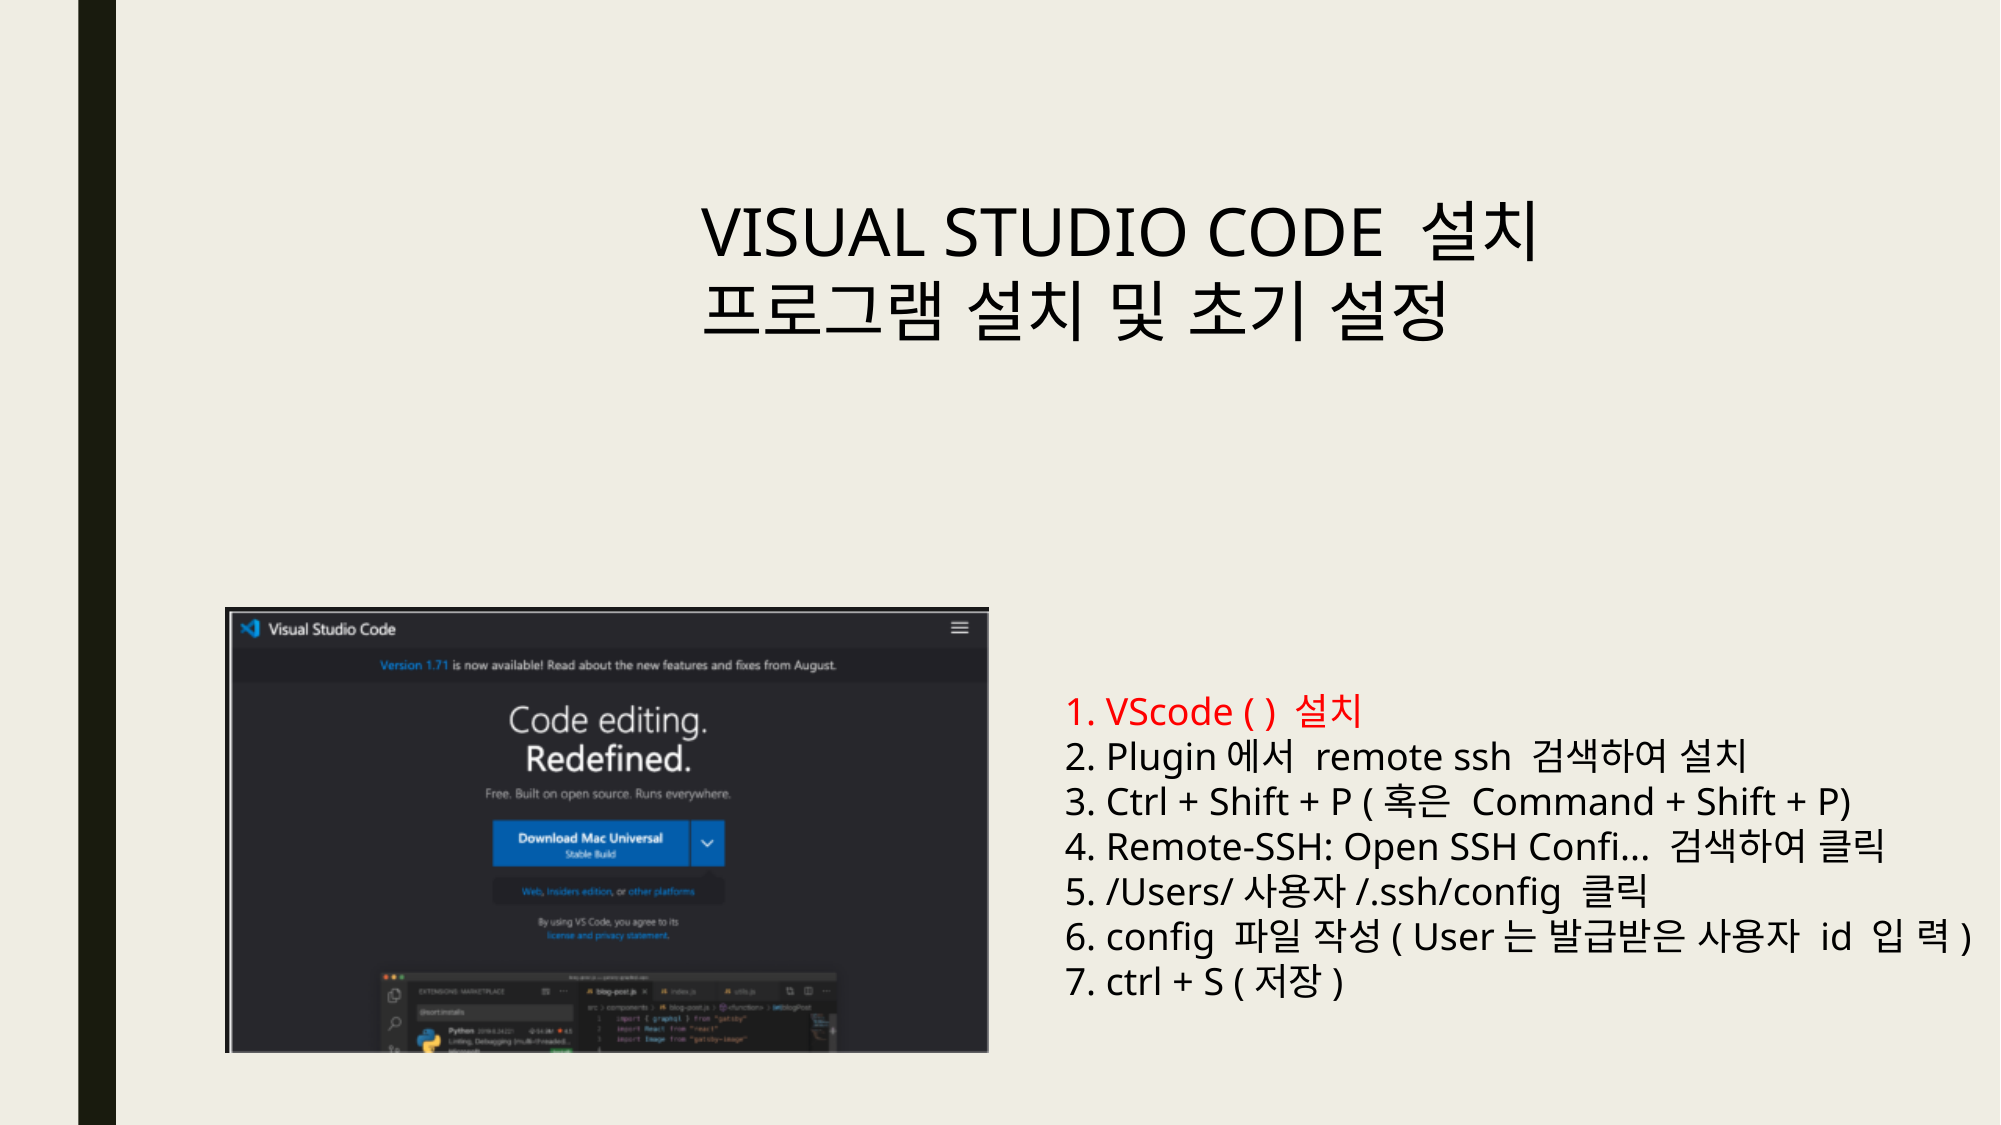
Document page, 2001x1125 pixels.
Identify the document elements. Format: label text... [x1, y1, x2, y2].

text_box 1. VScode ( ) 설치 2. Plugin에서 remote ssh 검색하여 설치 3. Ctrl + Shift + P (혹은 Command + Shift + P) 4. Remote-SSH: Open SSH Confi... 검색하여 클릭 5. /Users/사용자/.ssh/config 클릭 6. config 파일 작성( User는 발급받은 사용자 id 입 력) 7. ctrl + S (저장) [1050, 680, 2000, 1011]
picture [225, 607, 989, 1053]
text_box VISUAL STUDIO CODE 설치 프로그램 설치 및 초기 설정 [686, 182, 1576, 357]
